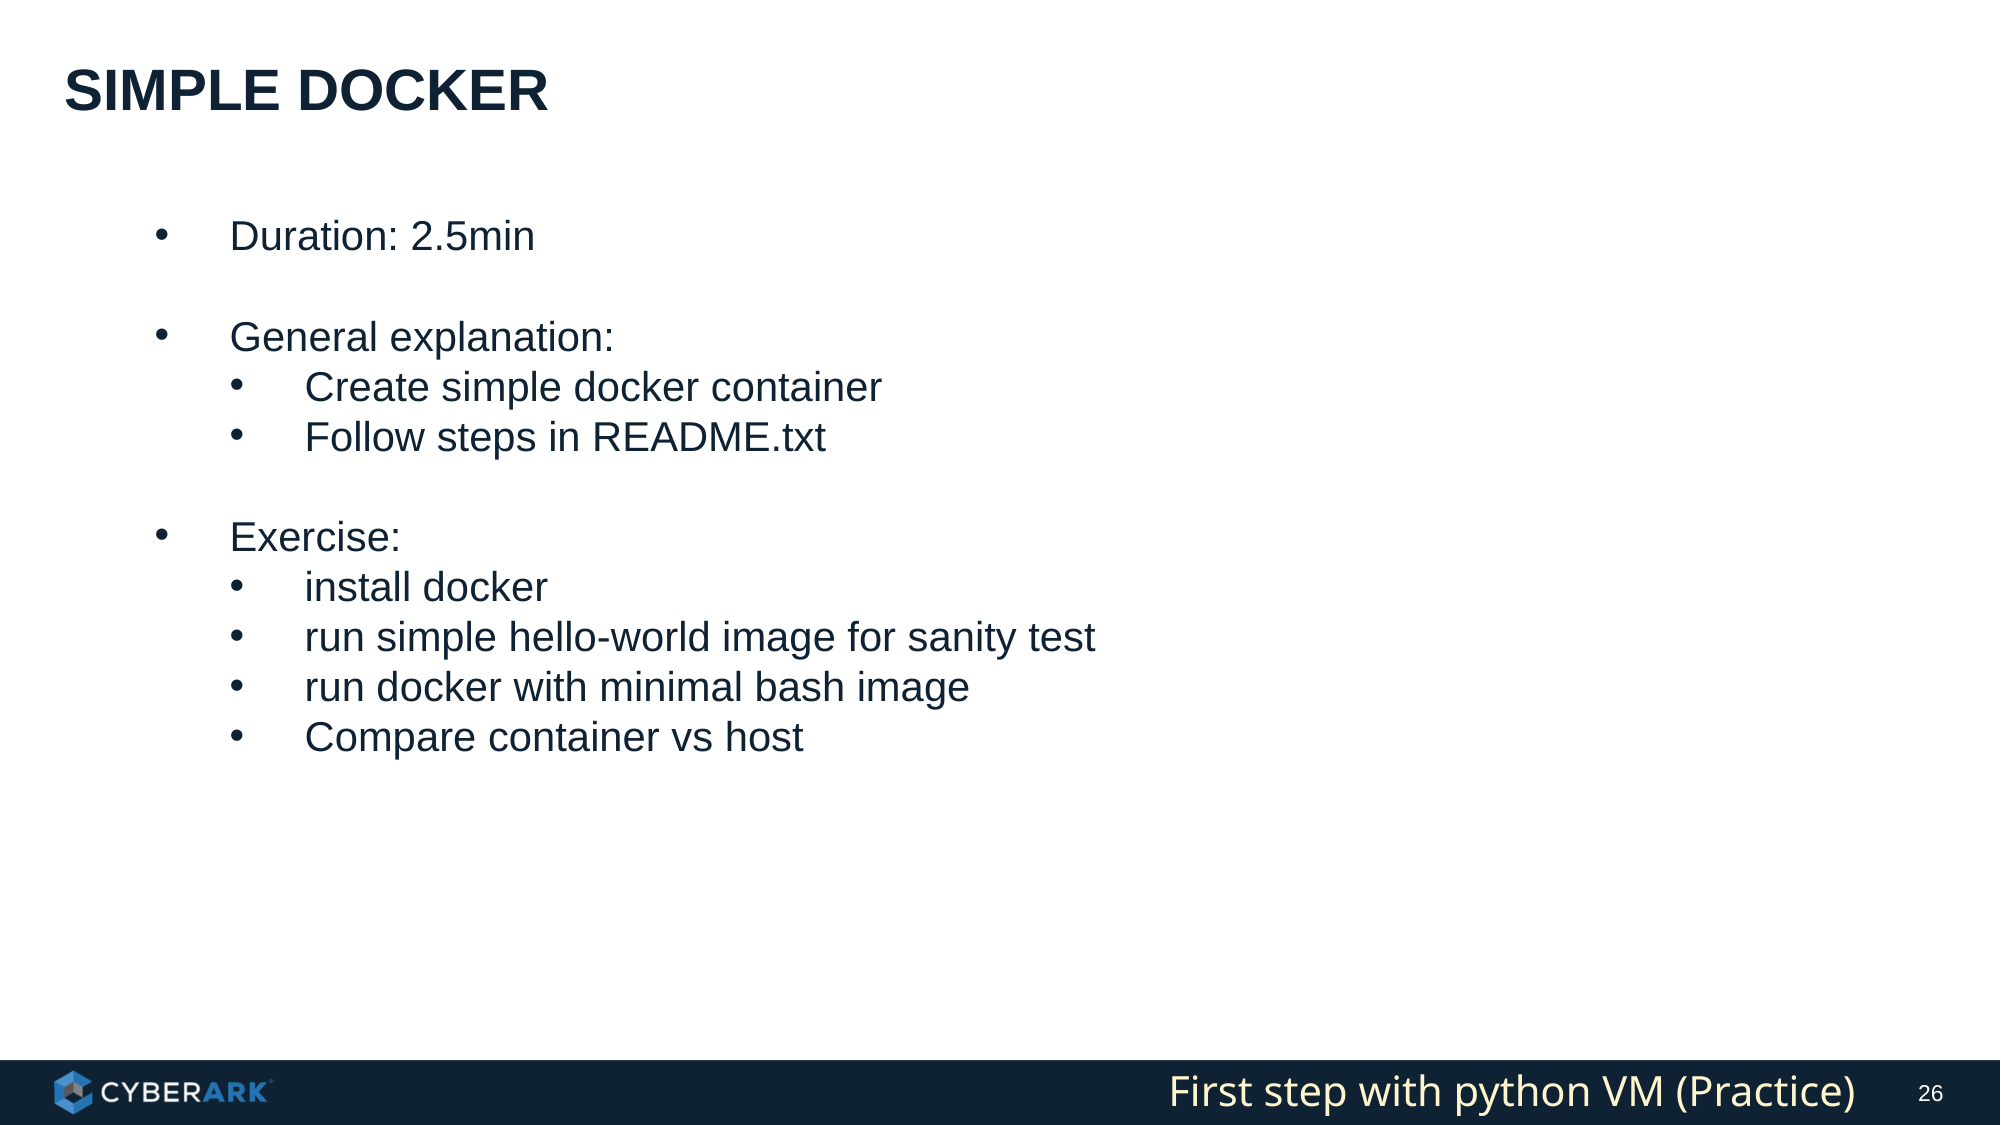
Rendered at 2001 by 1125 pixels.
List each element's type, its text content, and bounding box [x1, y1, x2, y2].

picture [54, 1070, 274, 1115]
text_box Duration: 2.5min General explanation: Create simple docker container Follow steps in README.txt Exercise: install docker run simple hello-world image for sanity test run docker with minimal bash image Compare container vs host [64, 151, 1809, 876]
title Simple docker [64, 57, 1959, 124]
text_box First step with python VM (Practice) [1153, 1057, 2000, 1123]
